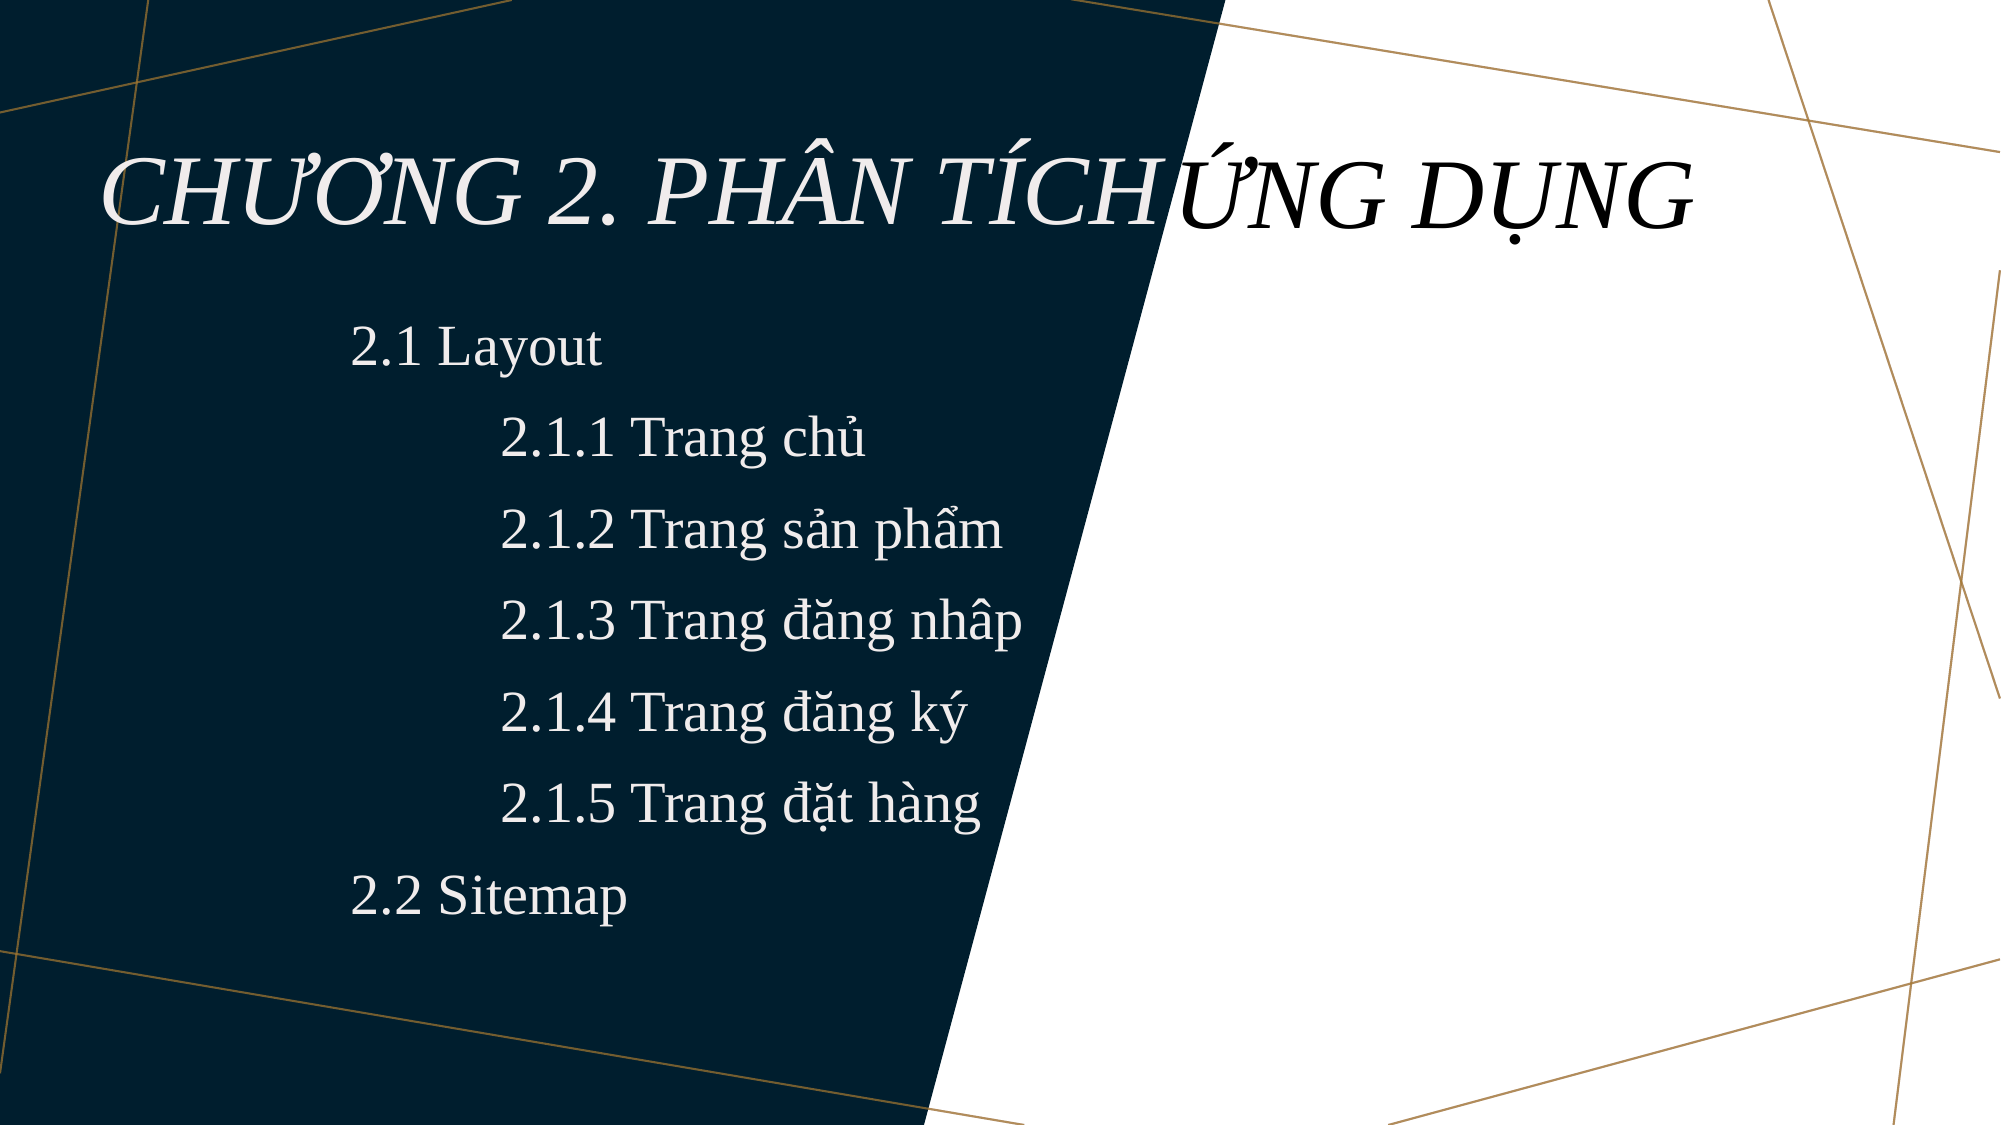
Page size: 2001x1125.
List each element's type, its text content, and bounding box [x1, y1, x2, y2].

text_box Chương 2. phân tích [0, 66, 1261, 254]
text_box ứng dụng [1157, 69, 1738, 258]
text_box 2.1 Layout 2.1.1 Trang chủ 2.1.2 Trang sản phẩm 2.1.3 Trang đăng nhâp 2.1.4 Trang đăng ký 2.1.5 Trang đặt hàng 2.2 Sitemap [335, 294, 1297, 934]
